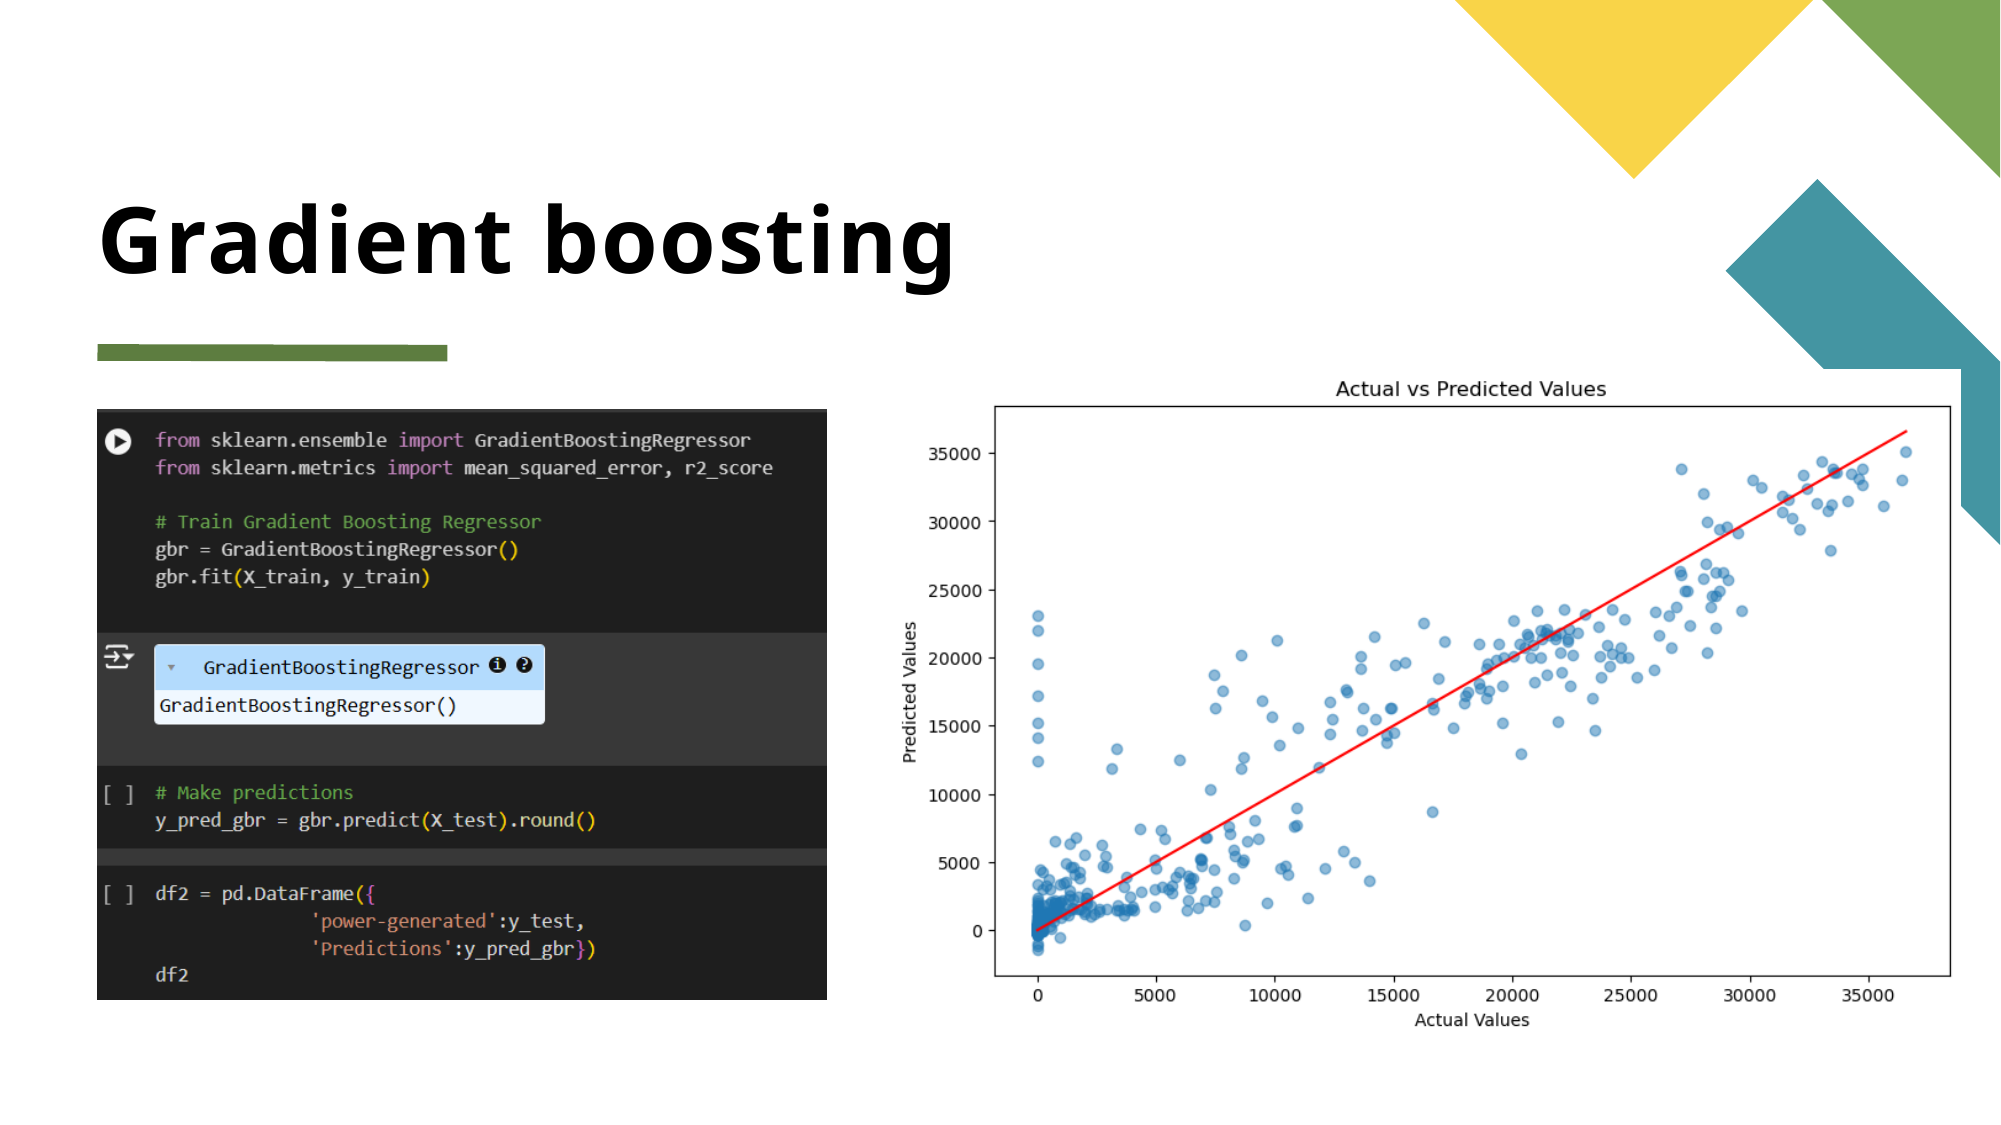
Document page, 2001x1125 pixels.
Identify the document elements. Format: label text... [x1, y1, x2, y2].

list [97, 409, 827, 1001]
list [891, 369, 1961, 1041]
title Gradient boosting [97, 32, 1898, 291]
